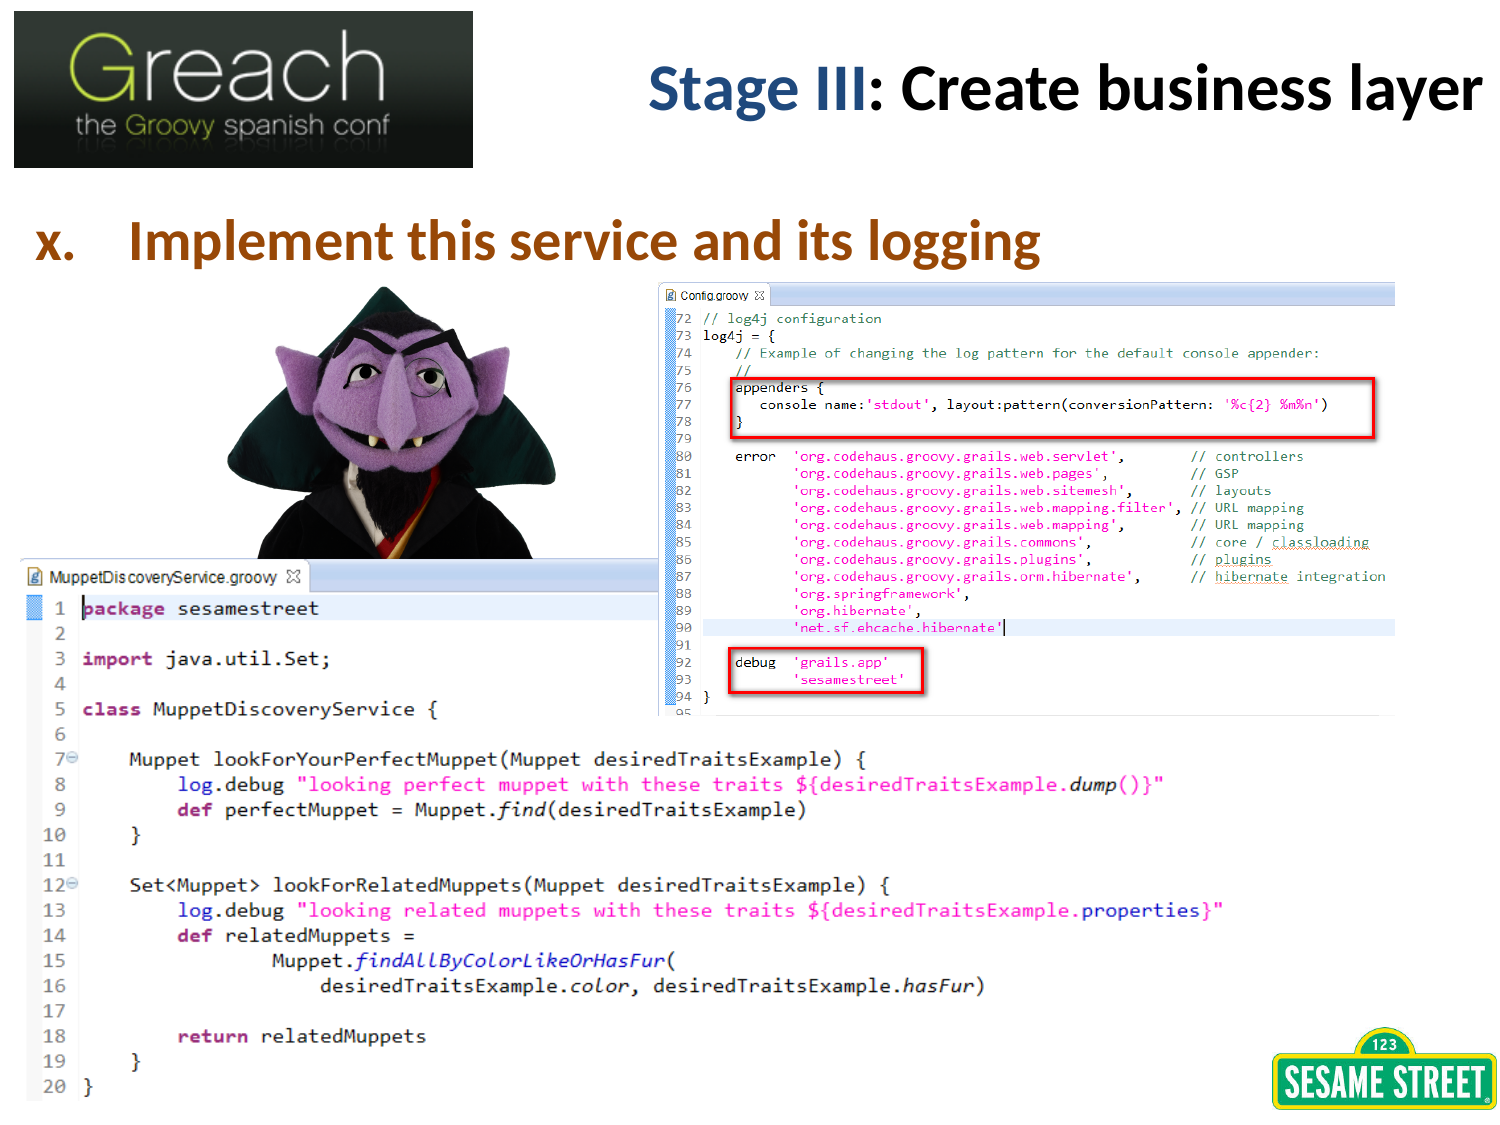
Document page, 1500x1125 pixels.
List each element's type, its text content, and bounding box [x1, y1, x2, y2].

list Implement this service and its logging [20, 194, 1500, 967]
title Stage III: Create business layer [472, 0, 1500, 169]
picture [14, 11, 472, 168]
picture [19, 282, 1395, 1101]
picture [1272, 1015, 1497, 1116]
